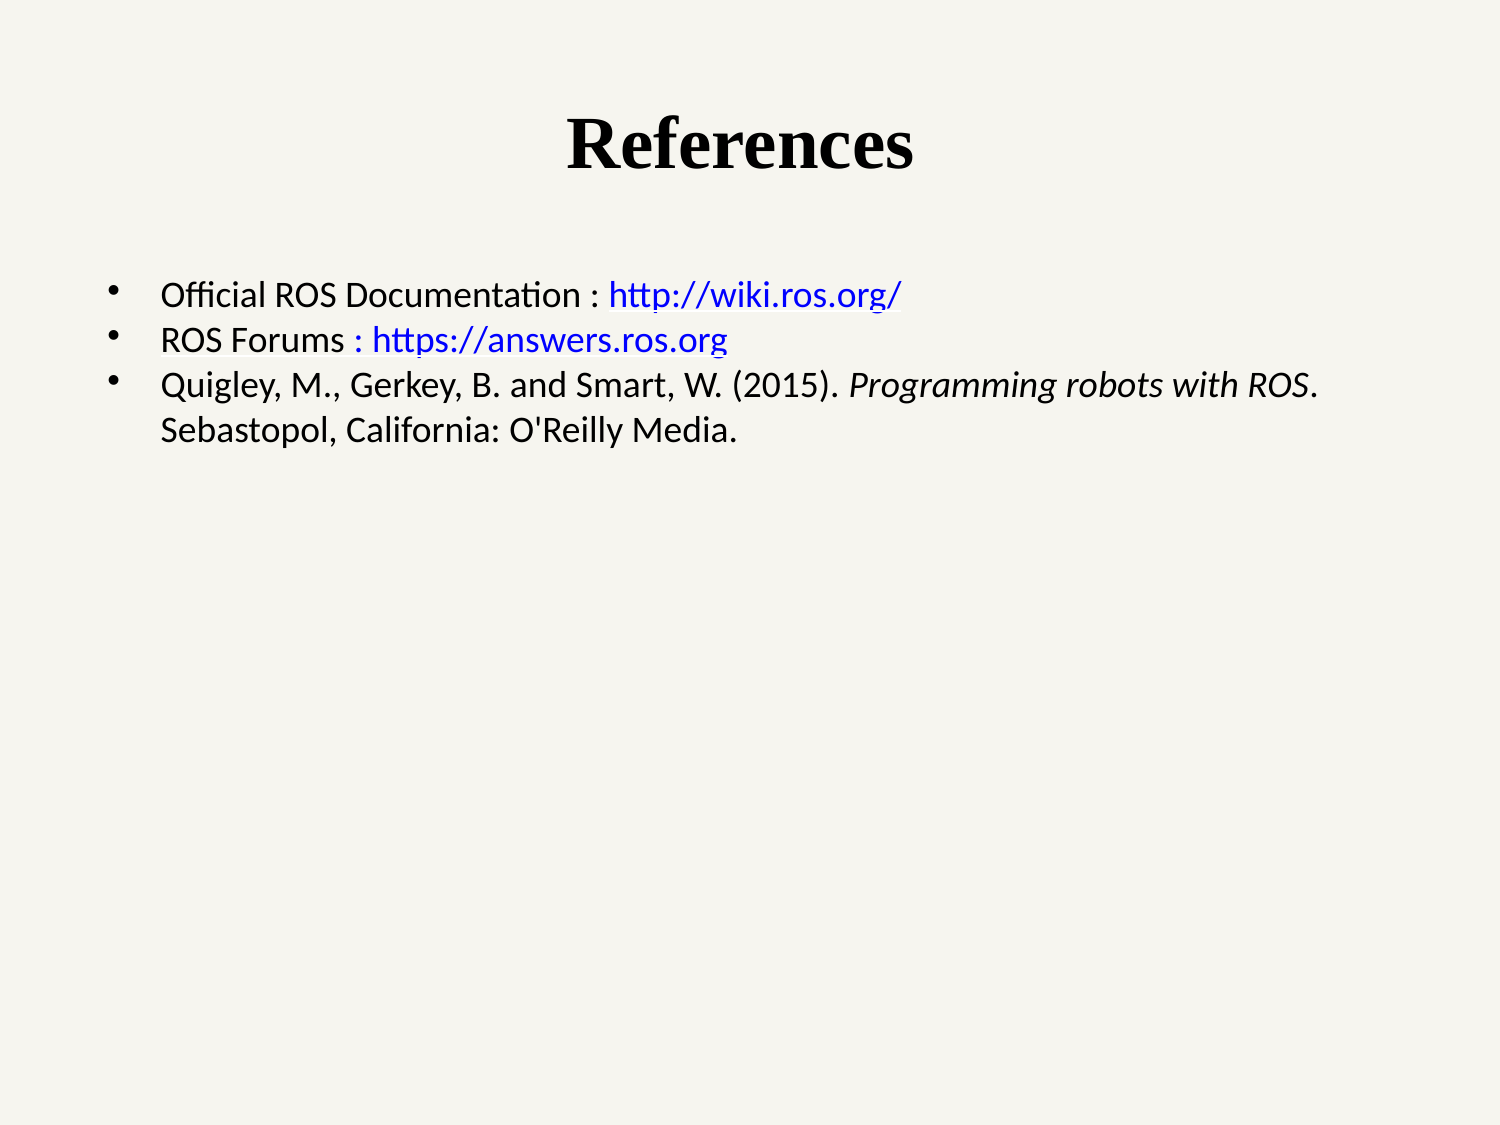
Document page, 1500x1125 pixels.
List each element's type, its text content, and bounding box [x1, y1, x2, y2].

text_box Official ROS Documentation : http://wiki.ros.org/ ROS Forums : https://answers.ros.org Quigley, M., Gerkey, B. and Smart, W. (2015). Programming robots with ROS. Sebastopol, California: O'Reilly Media. [74, 262, 1425, 1005]
text_box References [74, 45, 1425, 233]
